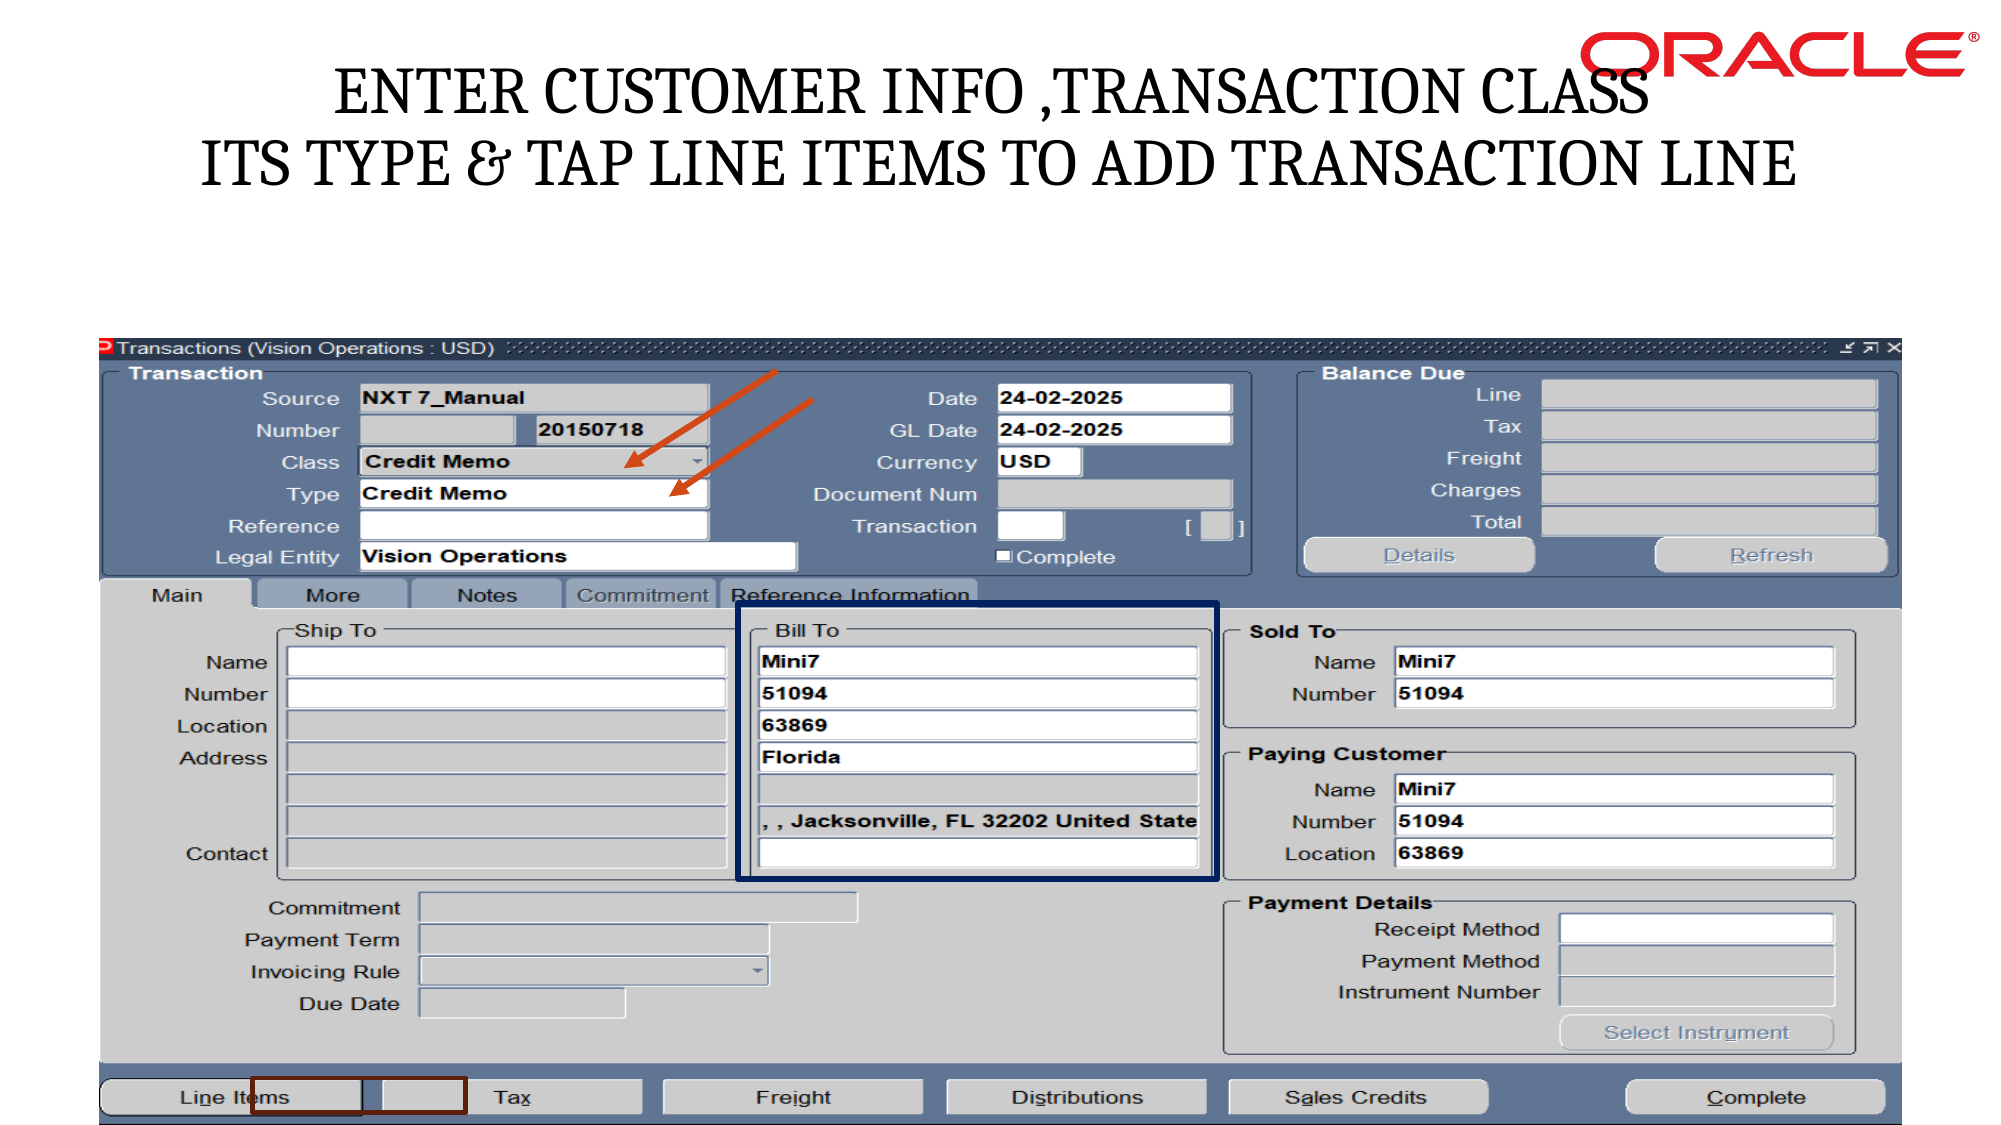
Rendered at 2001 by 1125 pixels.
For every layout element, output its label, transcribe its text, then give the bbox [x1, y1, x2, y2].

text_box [627, 374, 775, 465]
picture [1558, 3, 2001, 105]
picture [99, 338, 1901, 1125]
title Enter Customer Info ,transaction class its type & tap line items to add transaction line [0, 104, 2000, 232]
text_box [670, 400, 811, 494]
